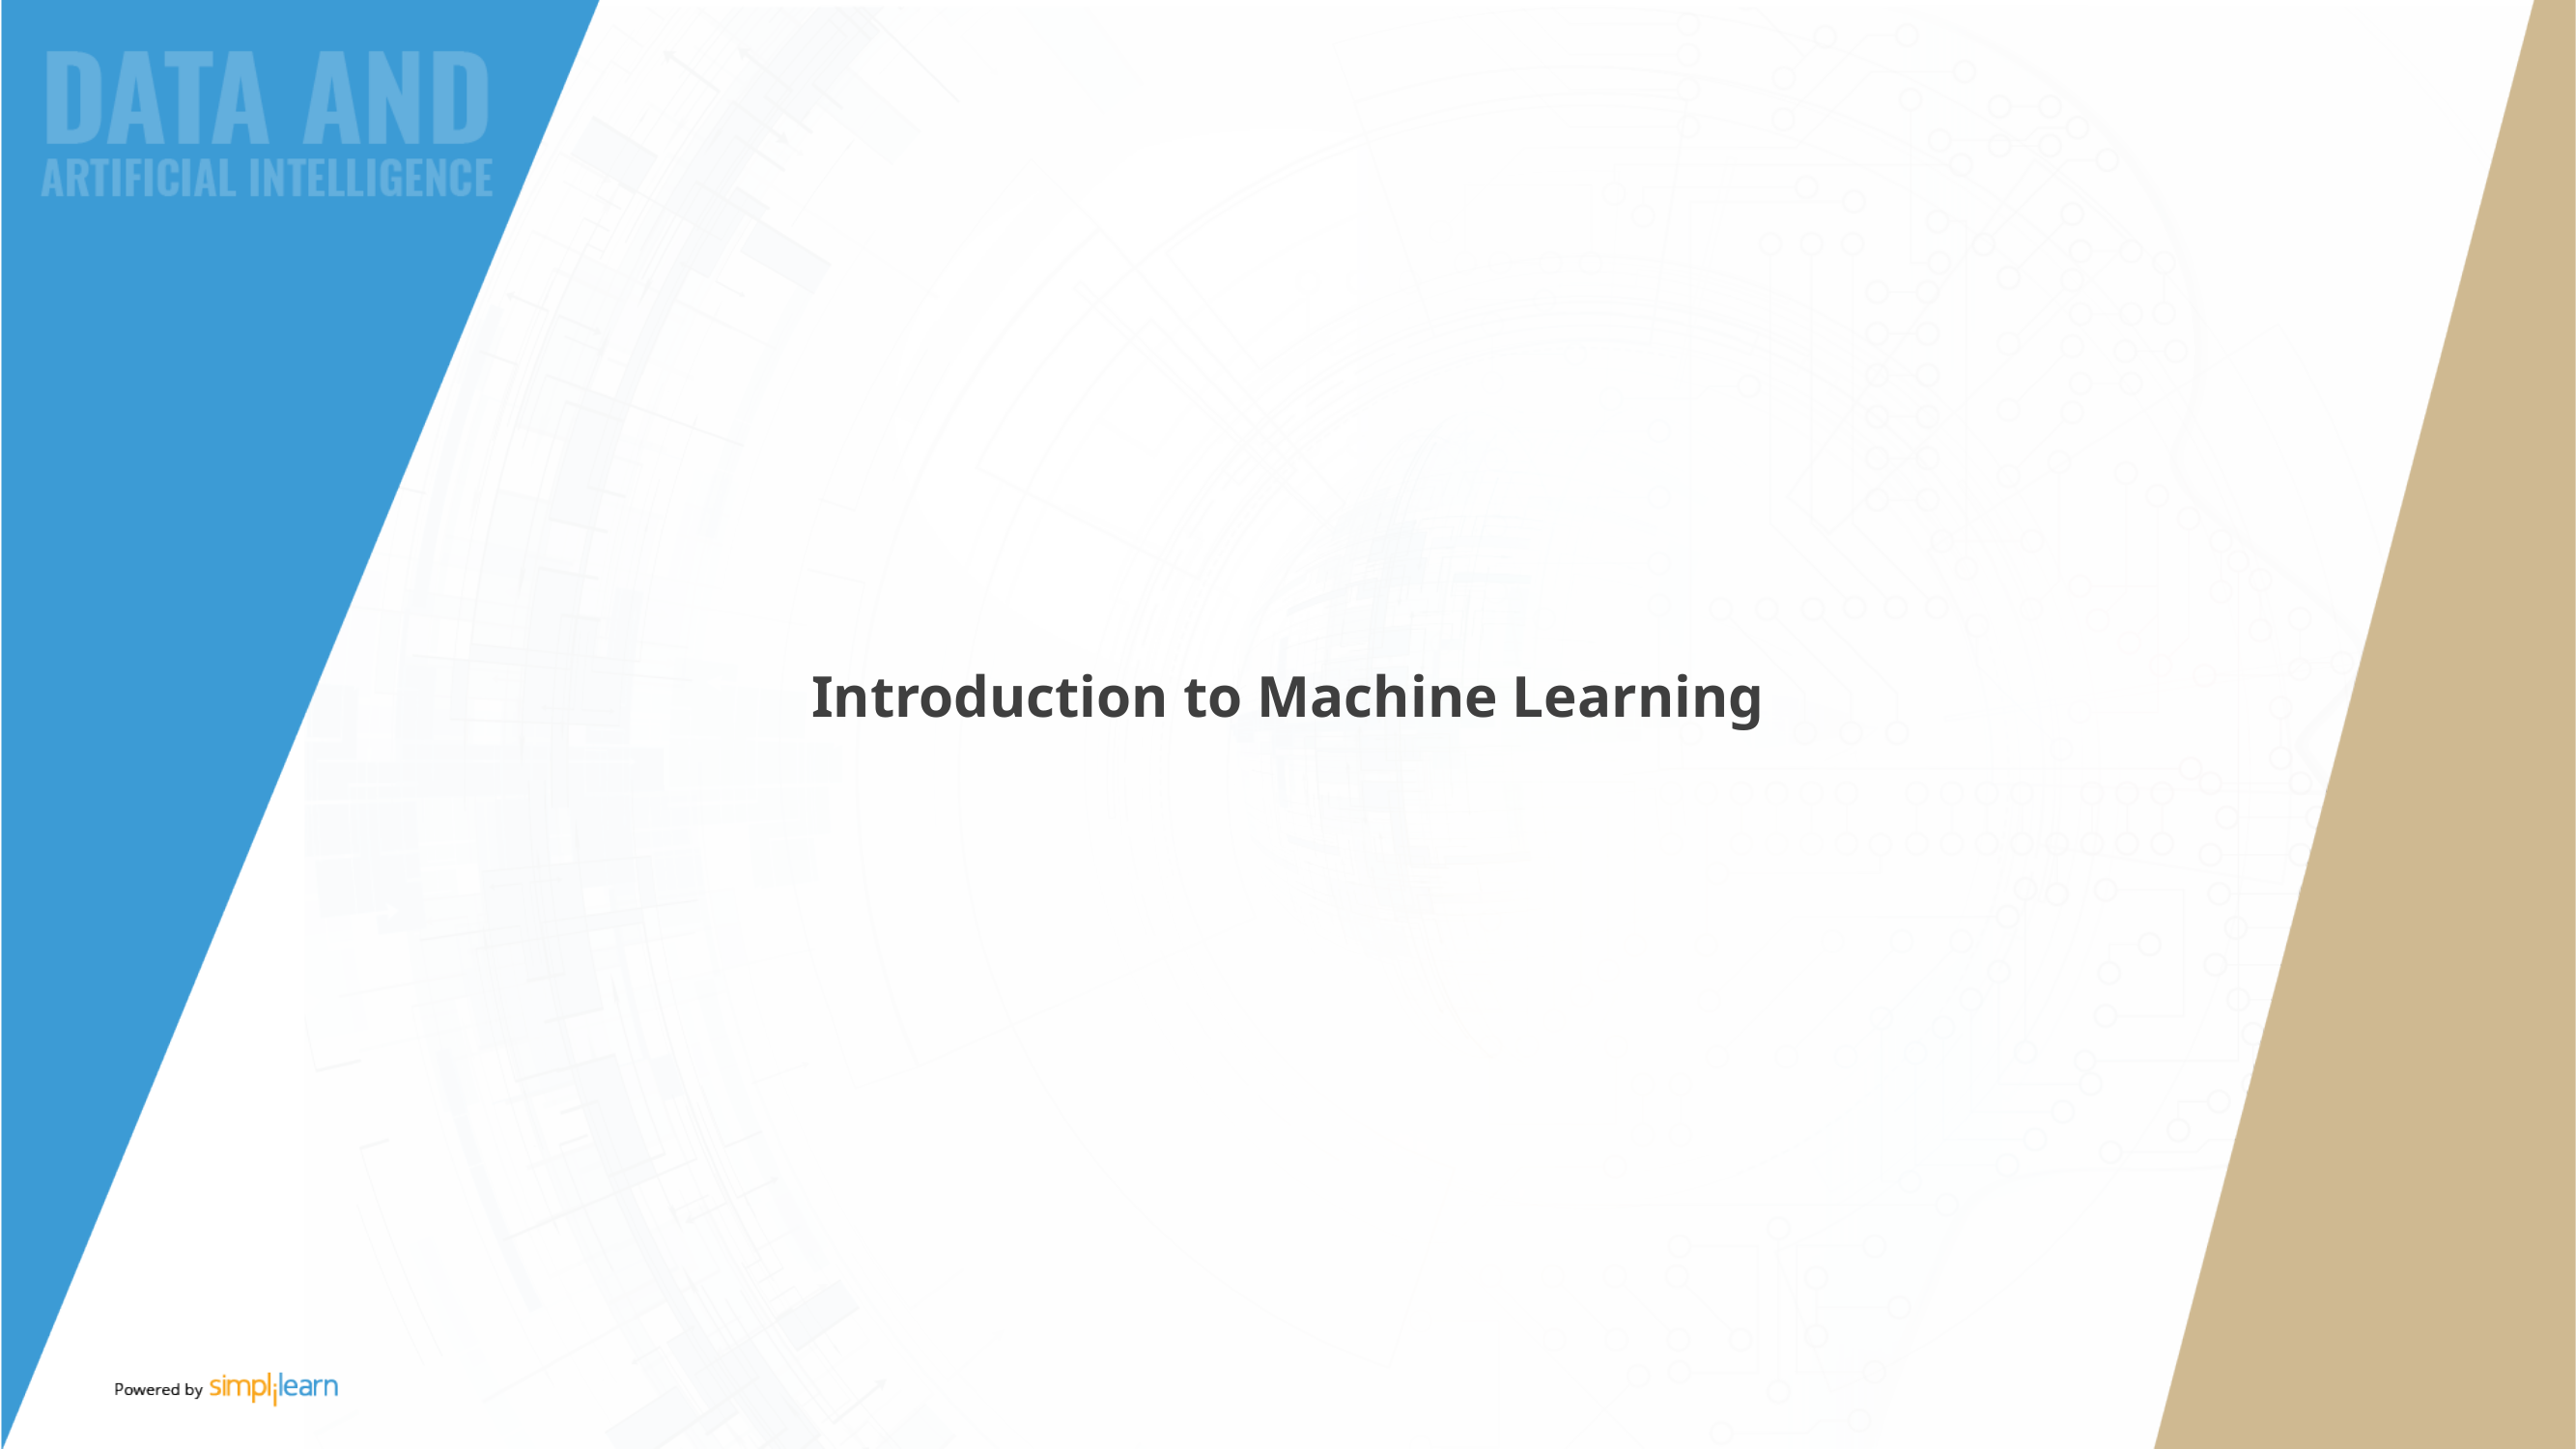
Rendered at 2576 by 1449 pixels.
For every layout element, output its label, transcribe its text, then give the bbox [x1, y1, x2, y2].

list Introduction to Machine Learning [644, 653, 1932, 799]
picture [0, 0, 2576, 1449]
